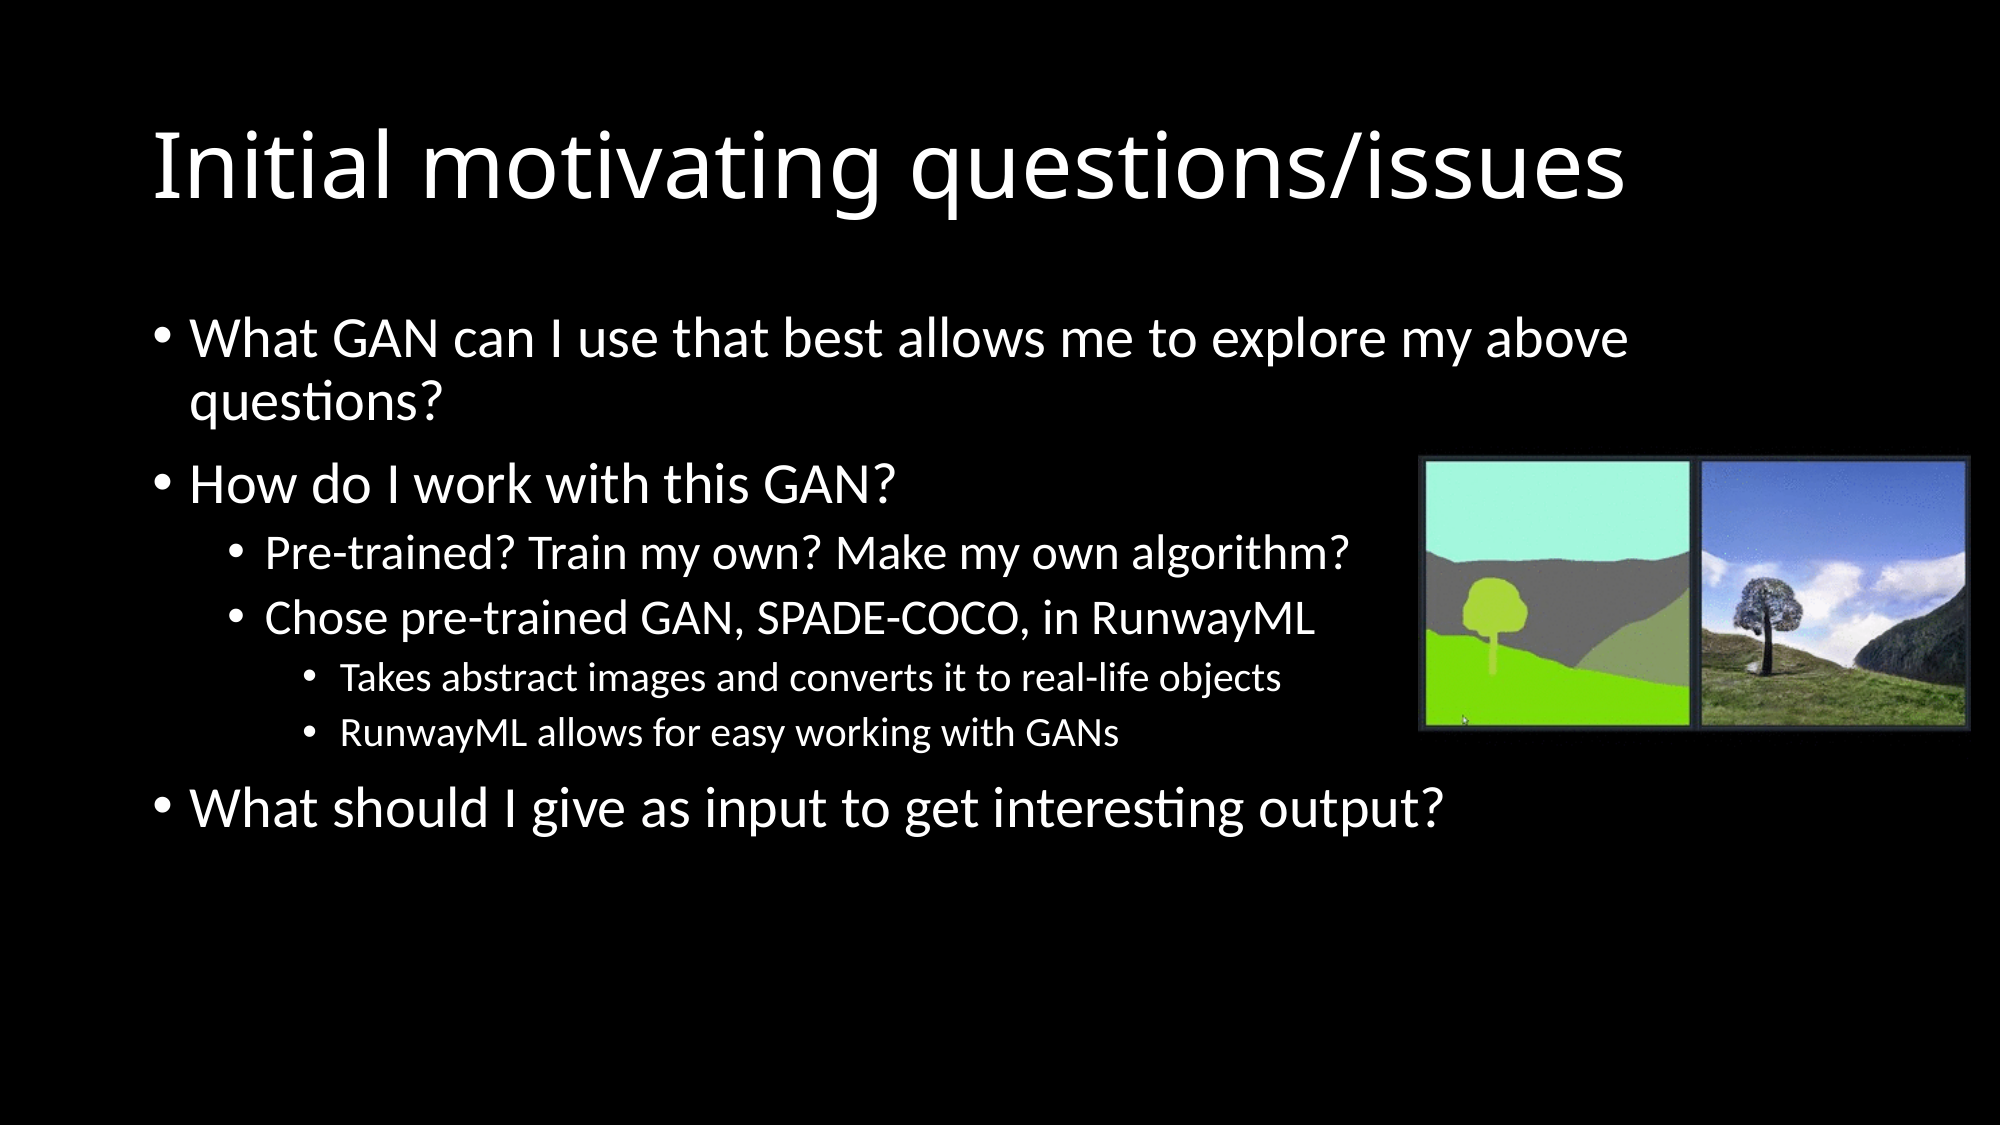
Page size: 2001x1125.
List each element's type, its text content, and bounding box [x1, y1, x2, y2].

list What GAN can I use that best allows me to explore my above questions? How do I work with this GAN? Pre-trained? Train my own? Make my own algorithm? Chose pre-trained GAN, SPADE-COCO, in RunwayML Takes abstract images and converts it to real-life objects RunwayML allows for easy working with GANs What should I give as input to get interesting output? [137, 299, 1863, 1014]
picture [1418, 425, 1971, 762]
title Initial motivating questions/issues [137, 59, 1863, 278]
